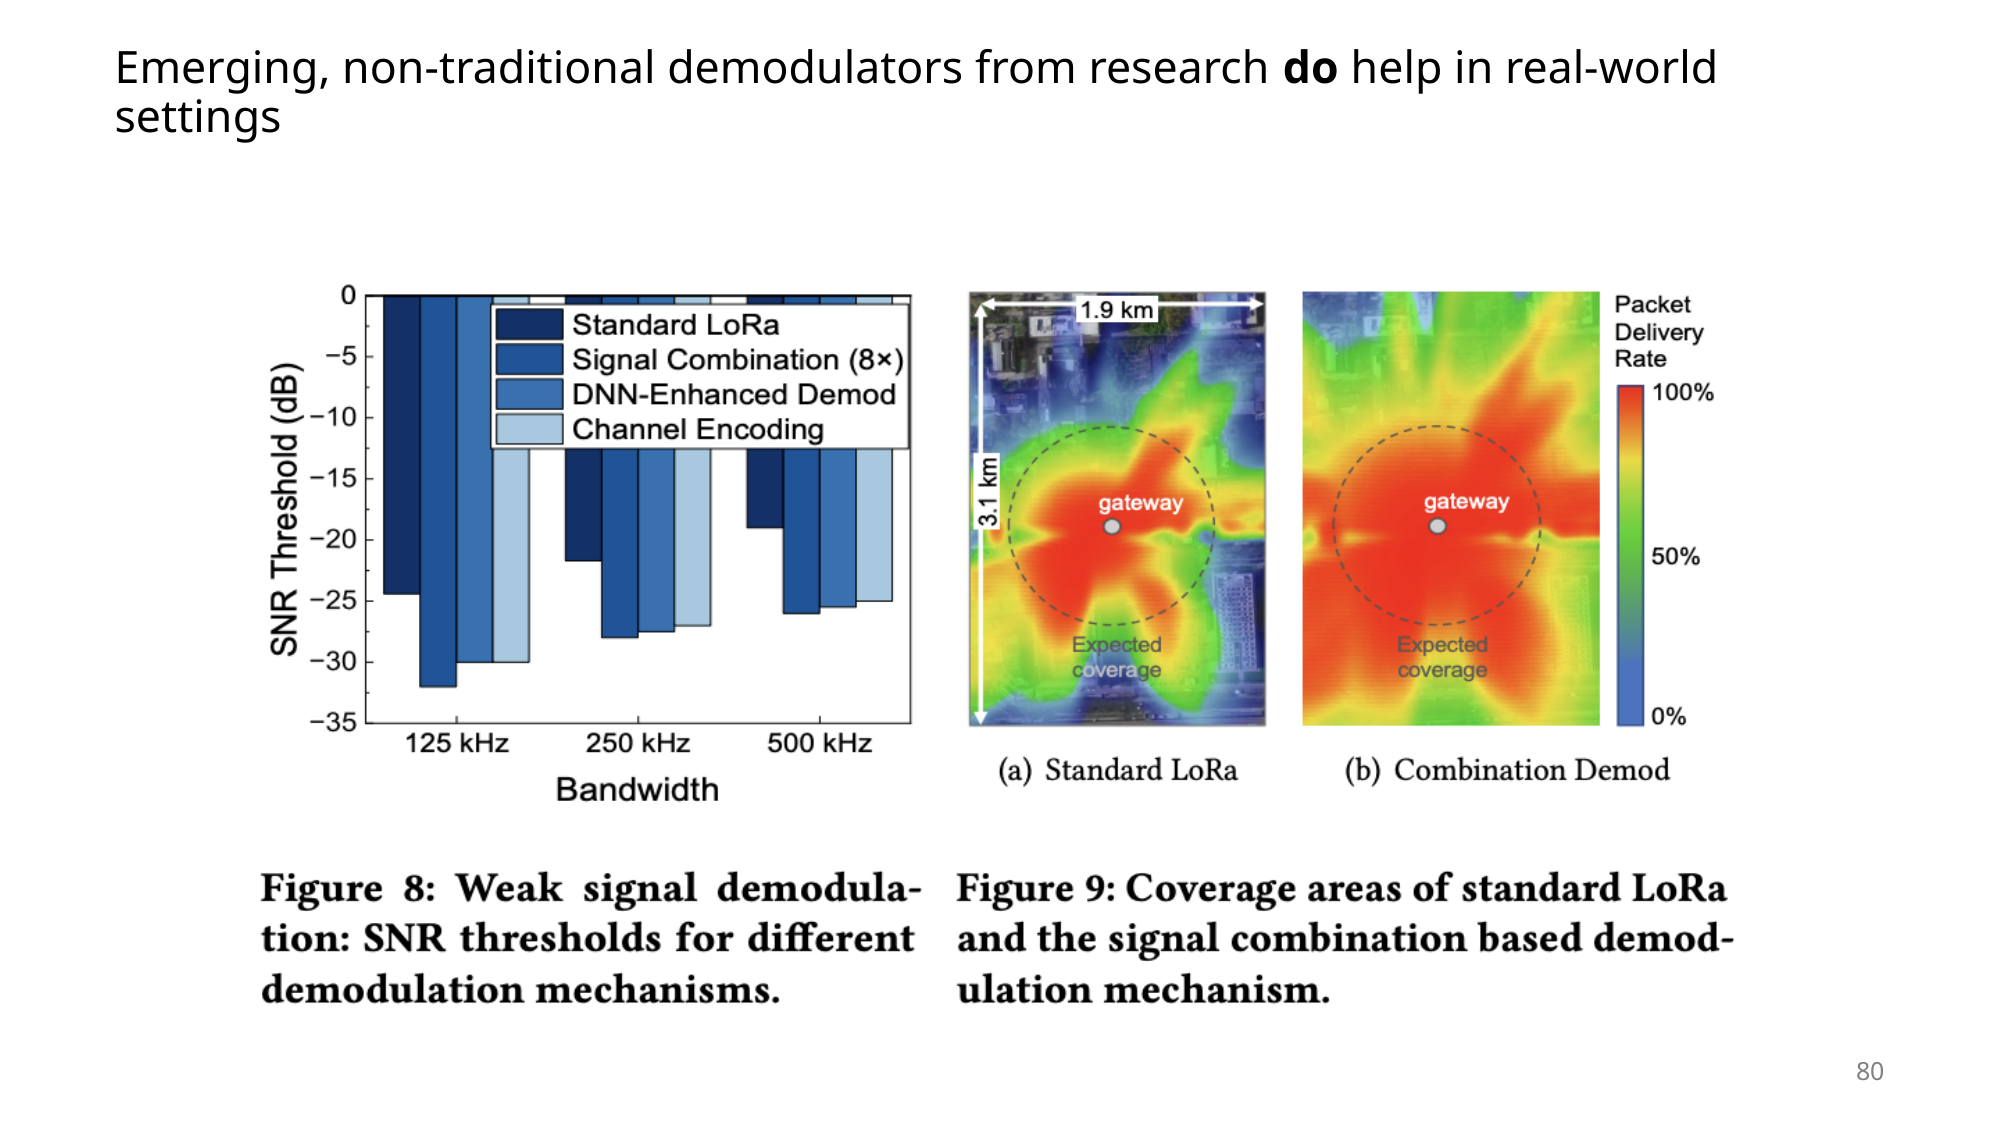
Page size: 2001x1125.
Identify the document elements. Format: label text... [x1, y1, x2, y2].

title Emerging, non-traditional demodulators from research do help in real-world settings [99, 37, 1900, 150]
picture [243, 257, 1757, 1025]
slide_number 80 [1749, 1042, 1900, 1103]
